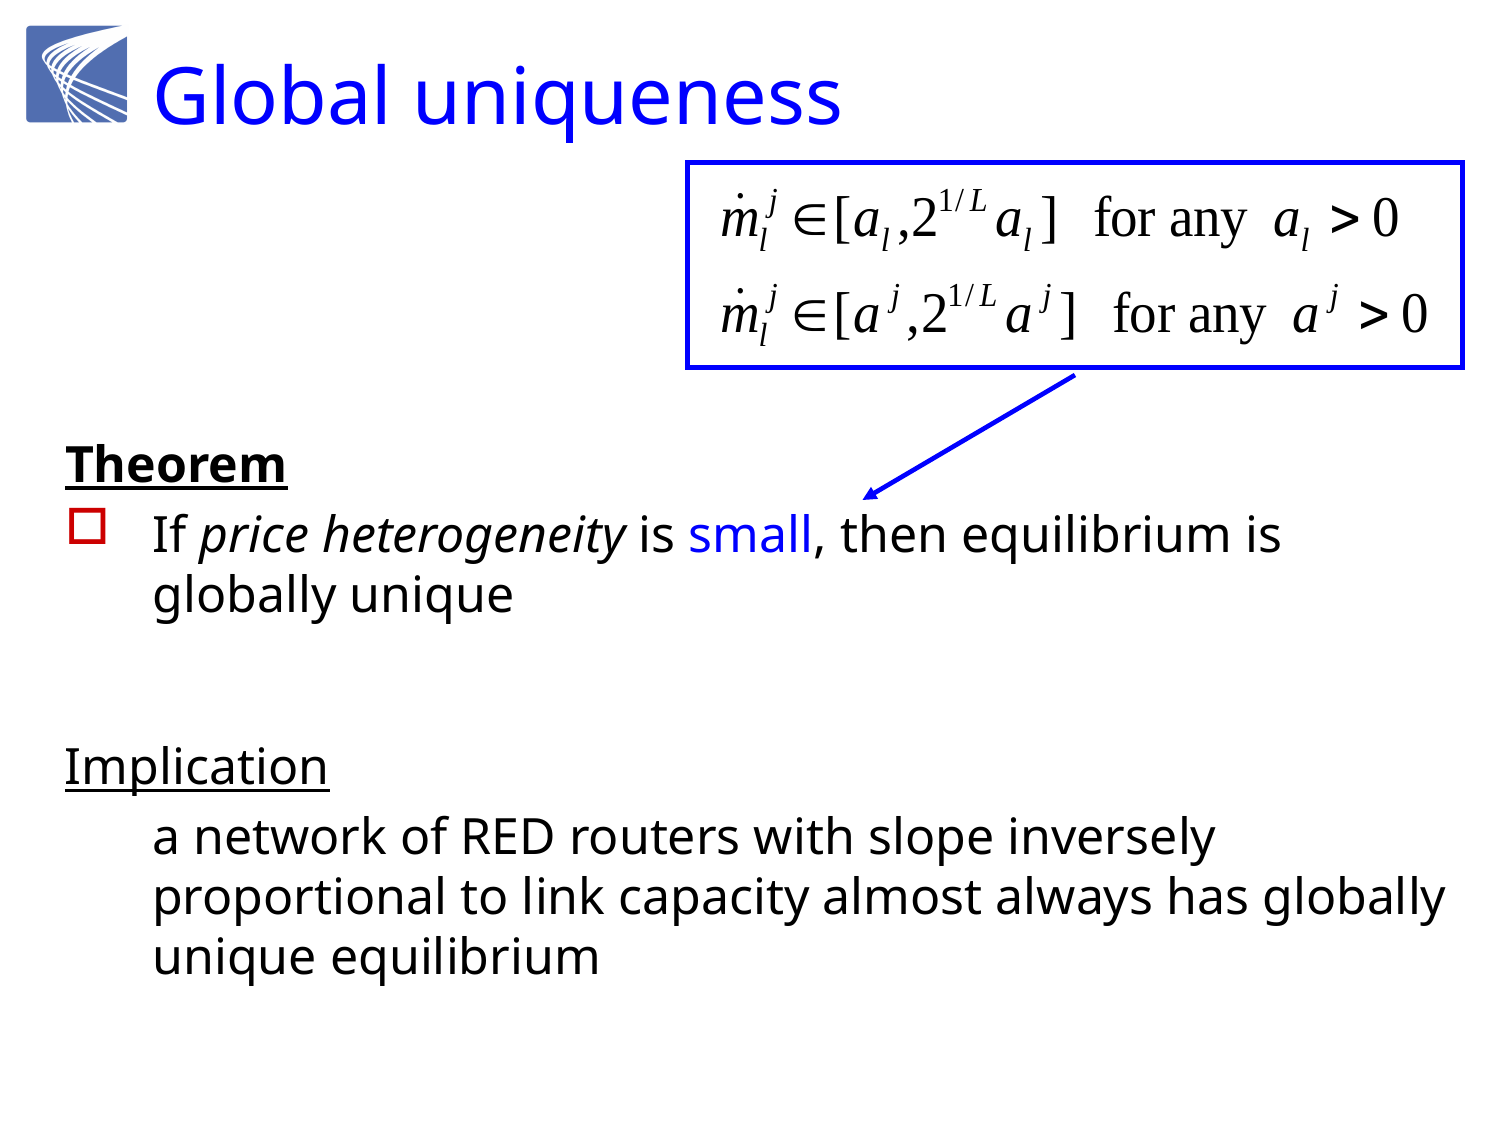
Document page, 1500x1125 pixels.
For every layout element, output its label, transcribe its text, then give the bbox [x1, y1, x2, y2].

picture [24, 24, 129, 124]
title Global uniqueness [137, 37, 1463, 175]
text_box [687, 162, 1463, 501]
list Theorem If price heterogeneity is small, then equilibrium is globally unique [50, 425, 1475, 675]
text_box Implication a network of RED routers with slope inversely proportional to link capacity almost always has globally unique equilibrium [49, 687, 1475, 1063]
